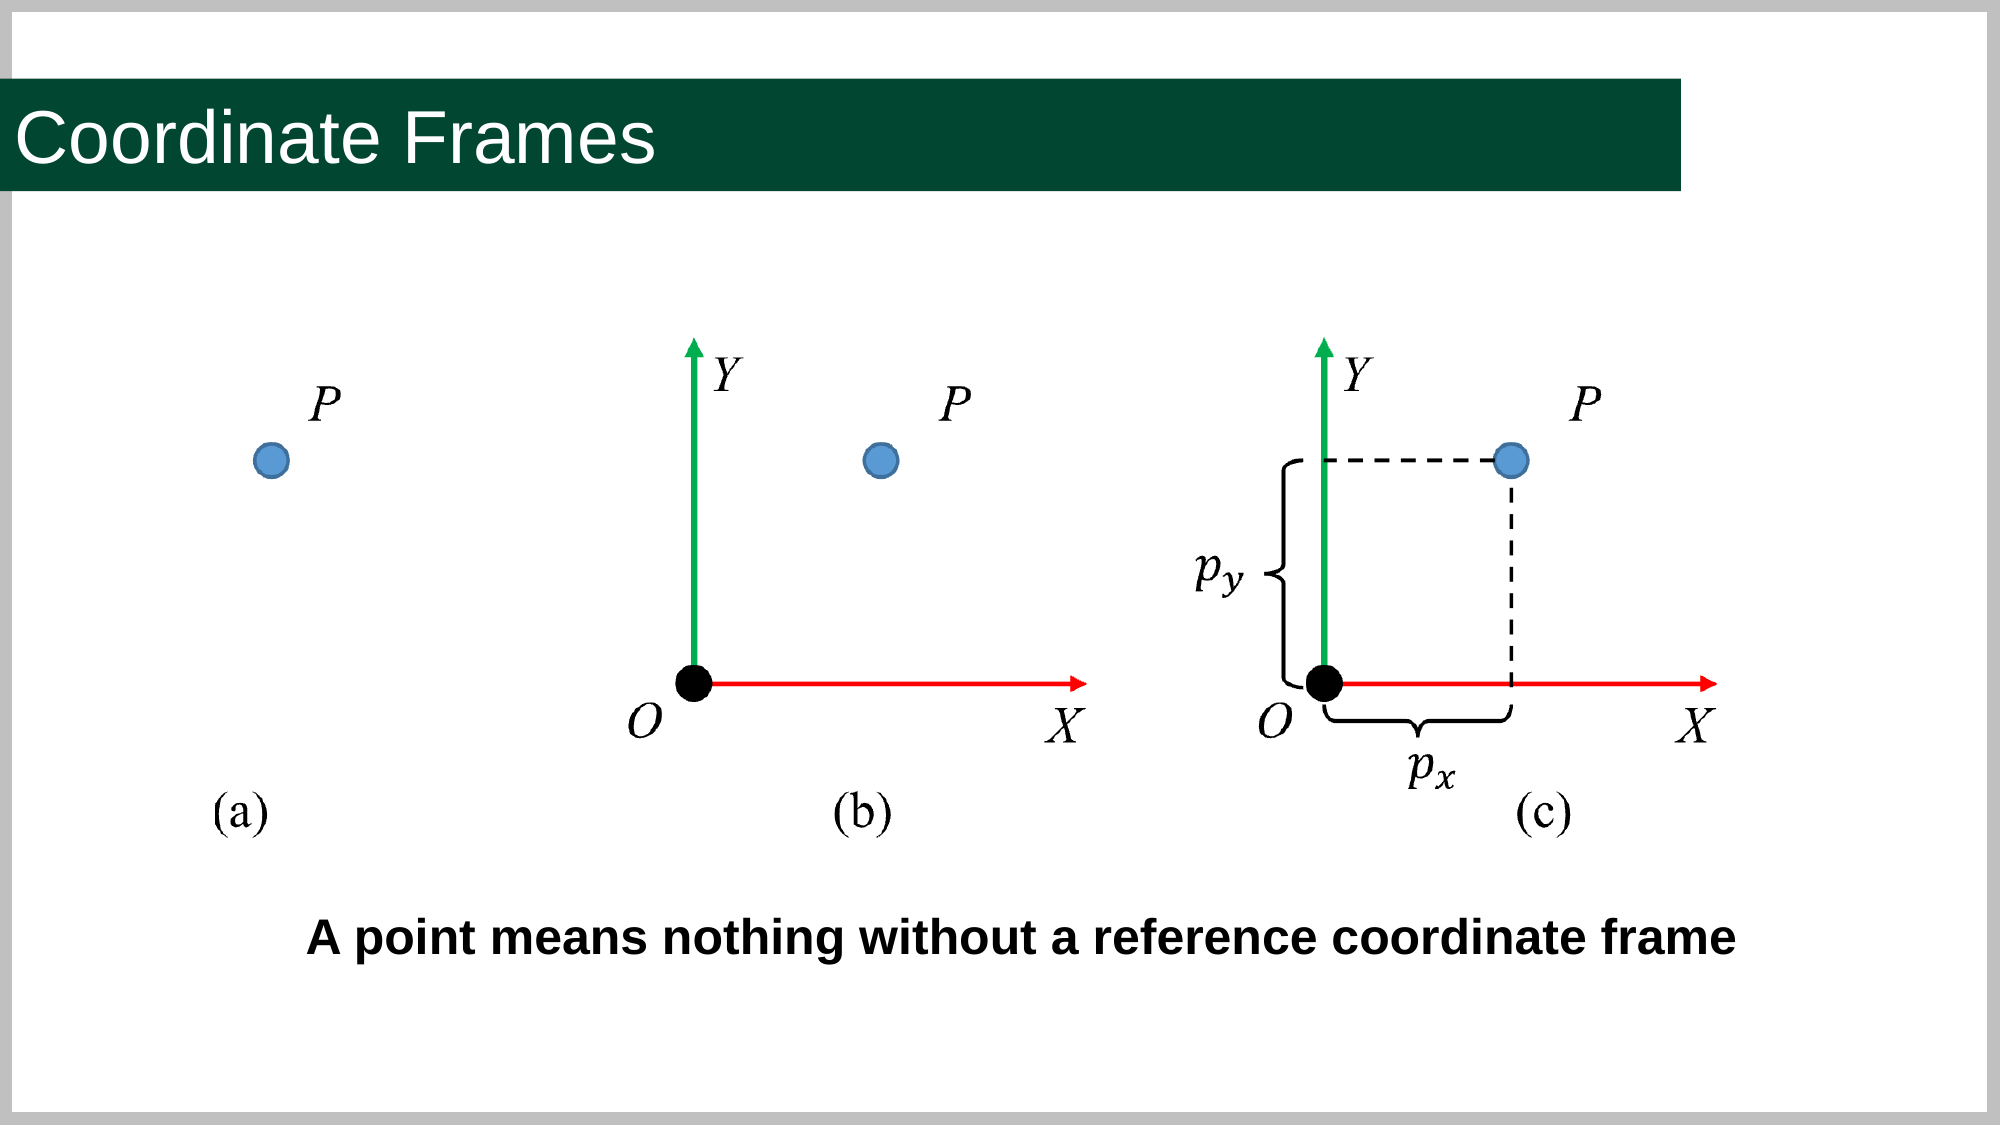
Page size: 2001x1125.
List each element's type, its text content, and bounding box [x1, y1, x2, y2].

picture [215, 337, 1727, 840]
text_box [0, 78, 1681, 192]
text_box A point means nothing without a reference coordinate frame [290, 897, 1754, 973]
text_box Coordinate Frames [0, 84, 1360, 184]
text_box [0, 0, 2000, 1125]
